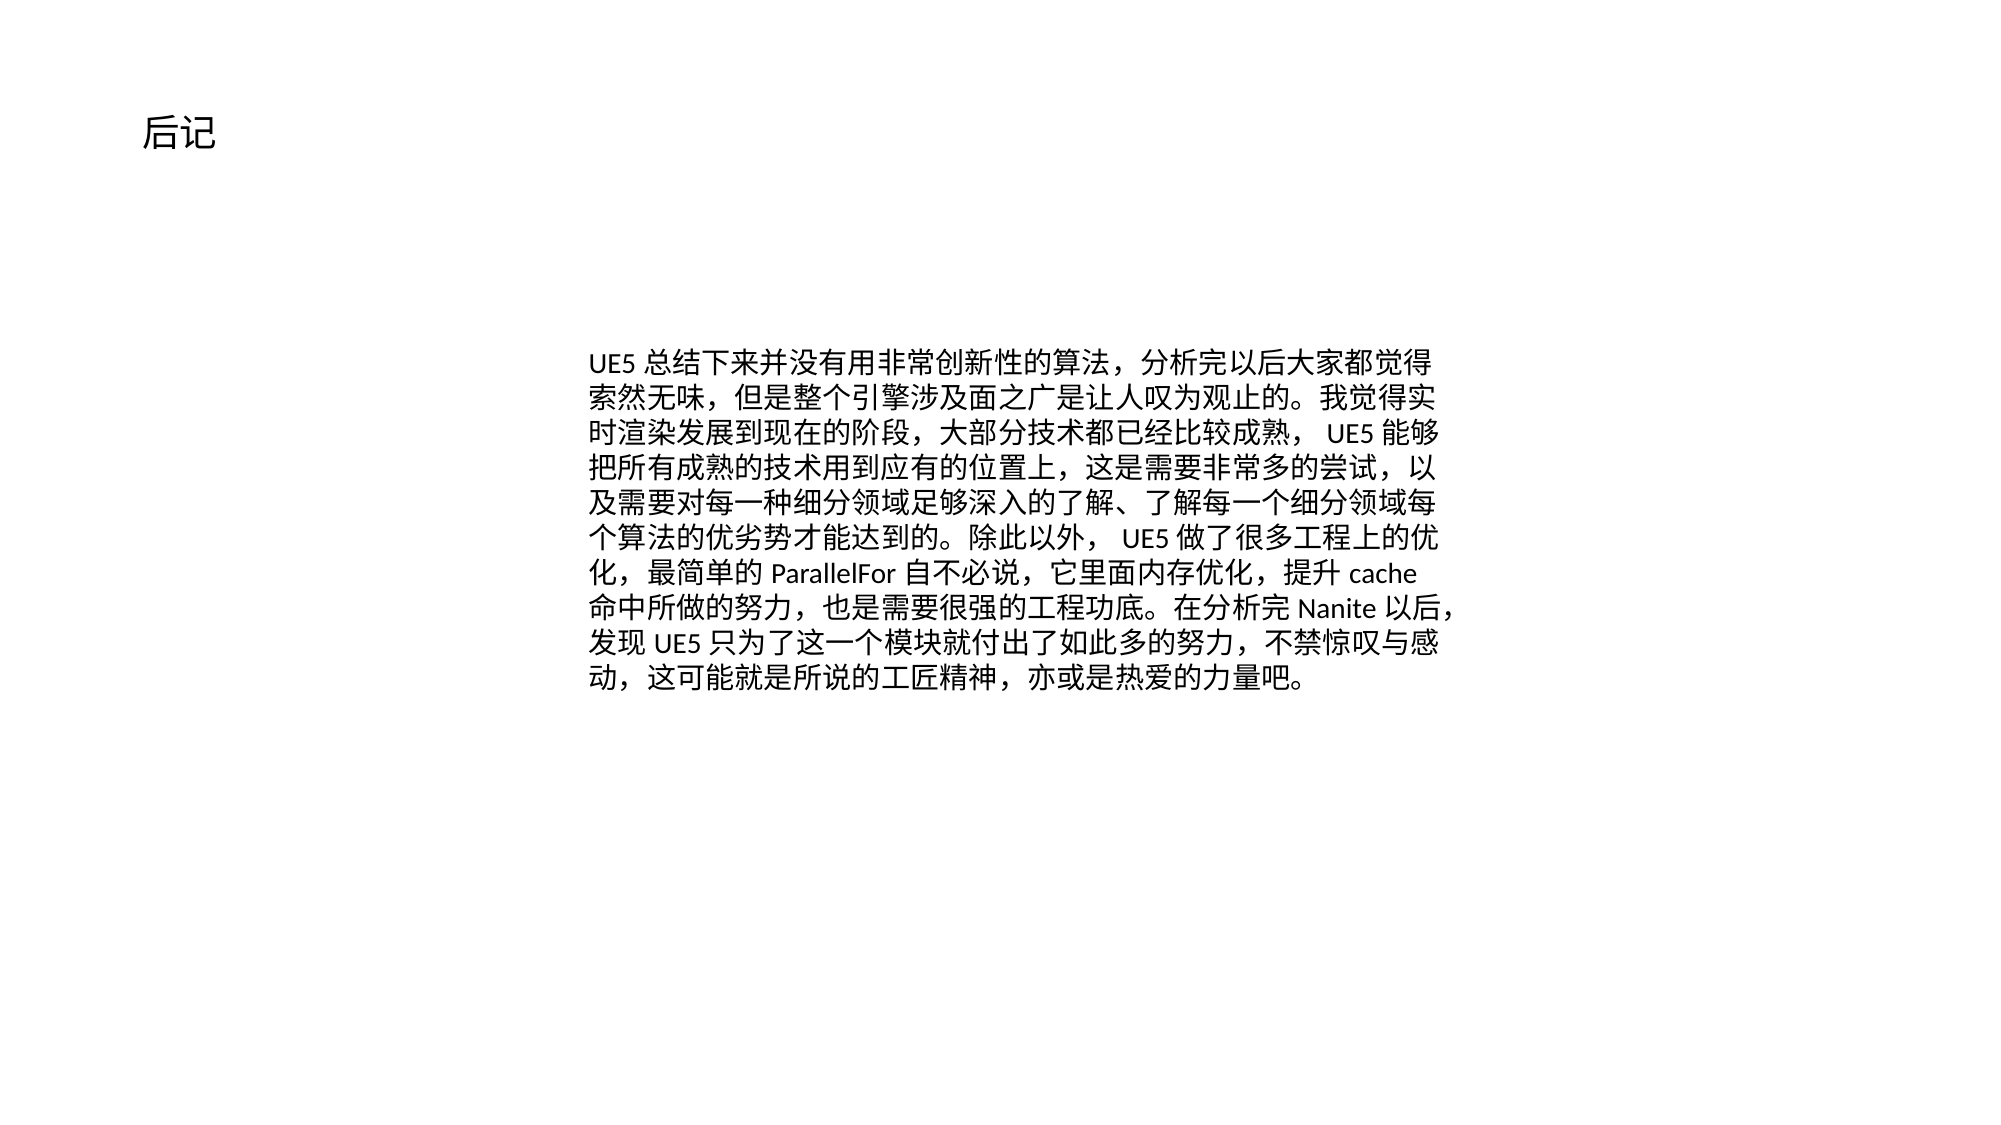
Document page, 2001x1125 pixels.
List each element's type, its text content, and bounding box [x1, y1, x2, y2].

text_box UE5总结下来并没有用非常创新性的算法，分析完以后大家都觉得索然无味，但是整个引擎涉及面之广是让人叹为观止的。我觉得实时渲染发展到现在的阶段，大部分技术都已经比较成熟，UE5能够把所有成熟的技术用到应有的位置上，这是需要非常多的尝试，以及需要对每一种细分领域足够深入的了解、了解每一个细分领域每个算法的优劣势才能达到的。除此以外，UE5做了很多工程上的优化，最简单的ParallelFor自不必说，它里面内存优化，提升cache命中所做的努力，也是需要很强的工程功底。在分析完Nanite以后，发现UE5只为了这一个模块就付出了如此多的努力，不禁惊叹与感动，这可能就是所说的工匠精神，亦或是热爱的力量吧。 [573, 337, 1466, 702]
text_box 后记 [127, 101, 233, 162]
